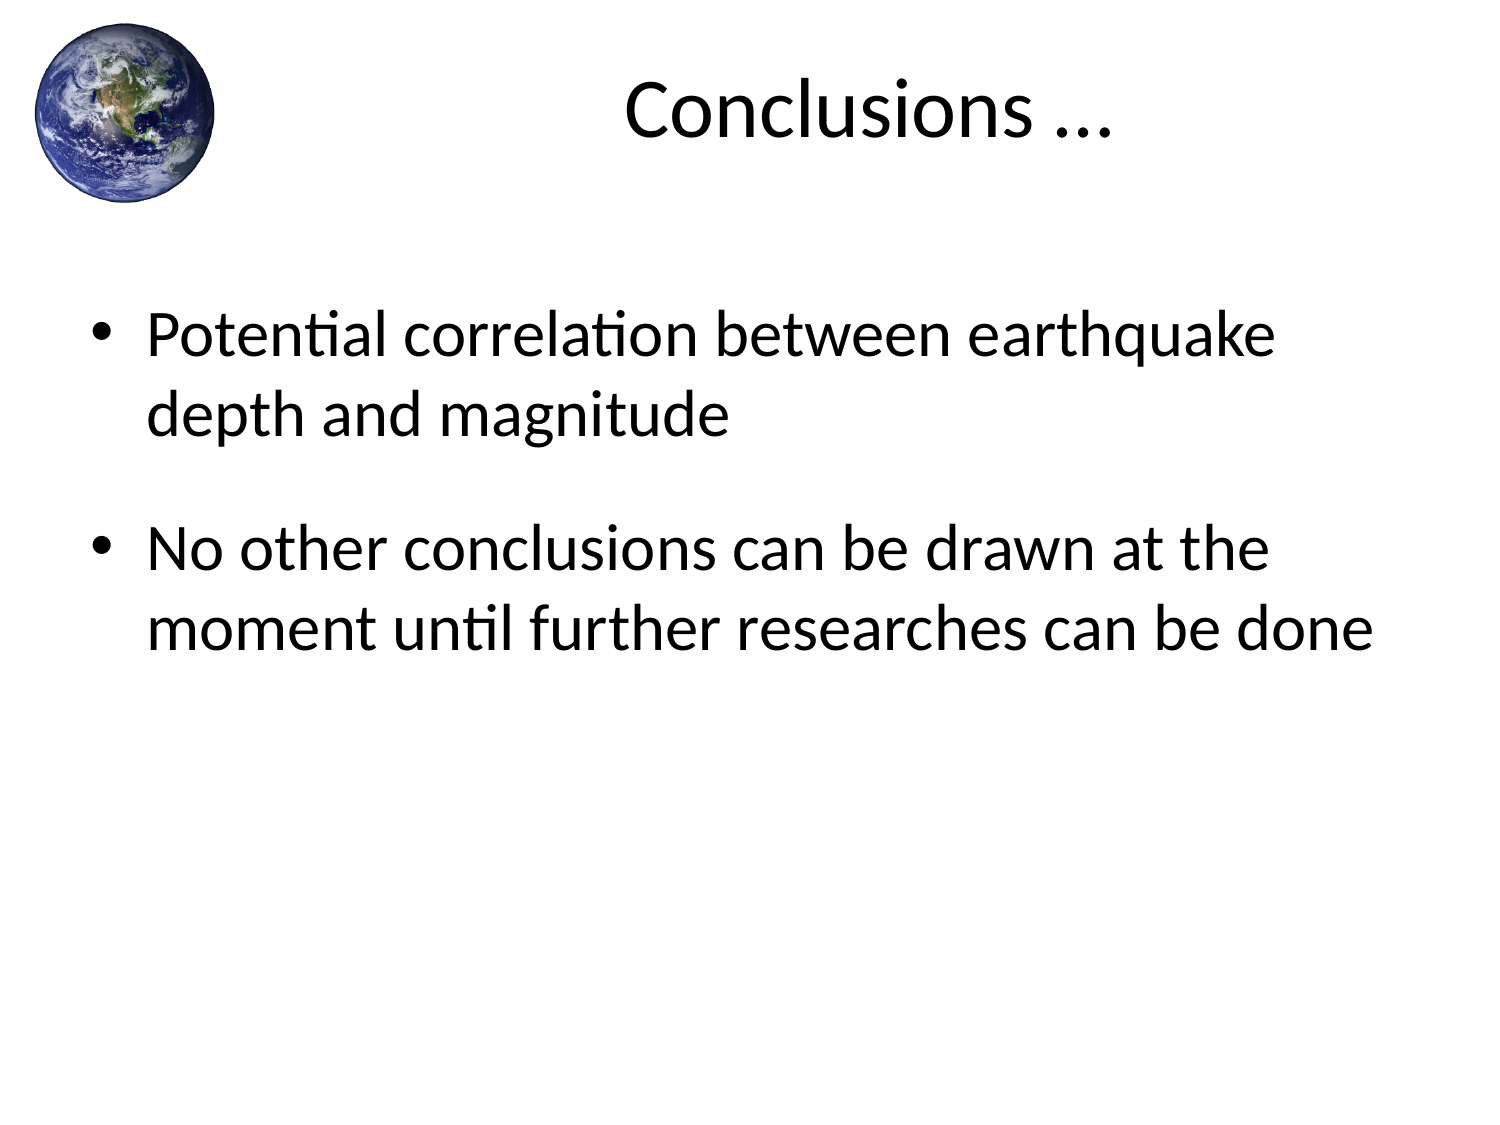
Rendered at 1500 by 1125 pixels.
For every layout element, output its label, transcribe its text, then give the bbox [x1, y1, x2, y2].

list Potential correlation between earthquake depth and magnitude No other conclusions can be drawn at the moment until further researches can be done [75, 282, 1425, 1025]
title Conclusions … [312, 45, 1425, 163]
picture [24, 12, 225, 213]
